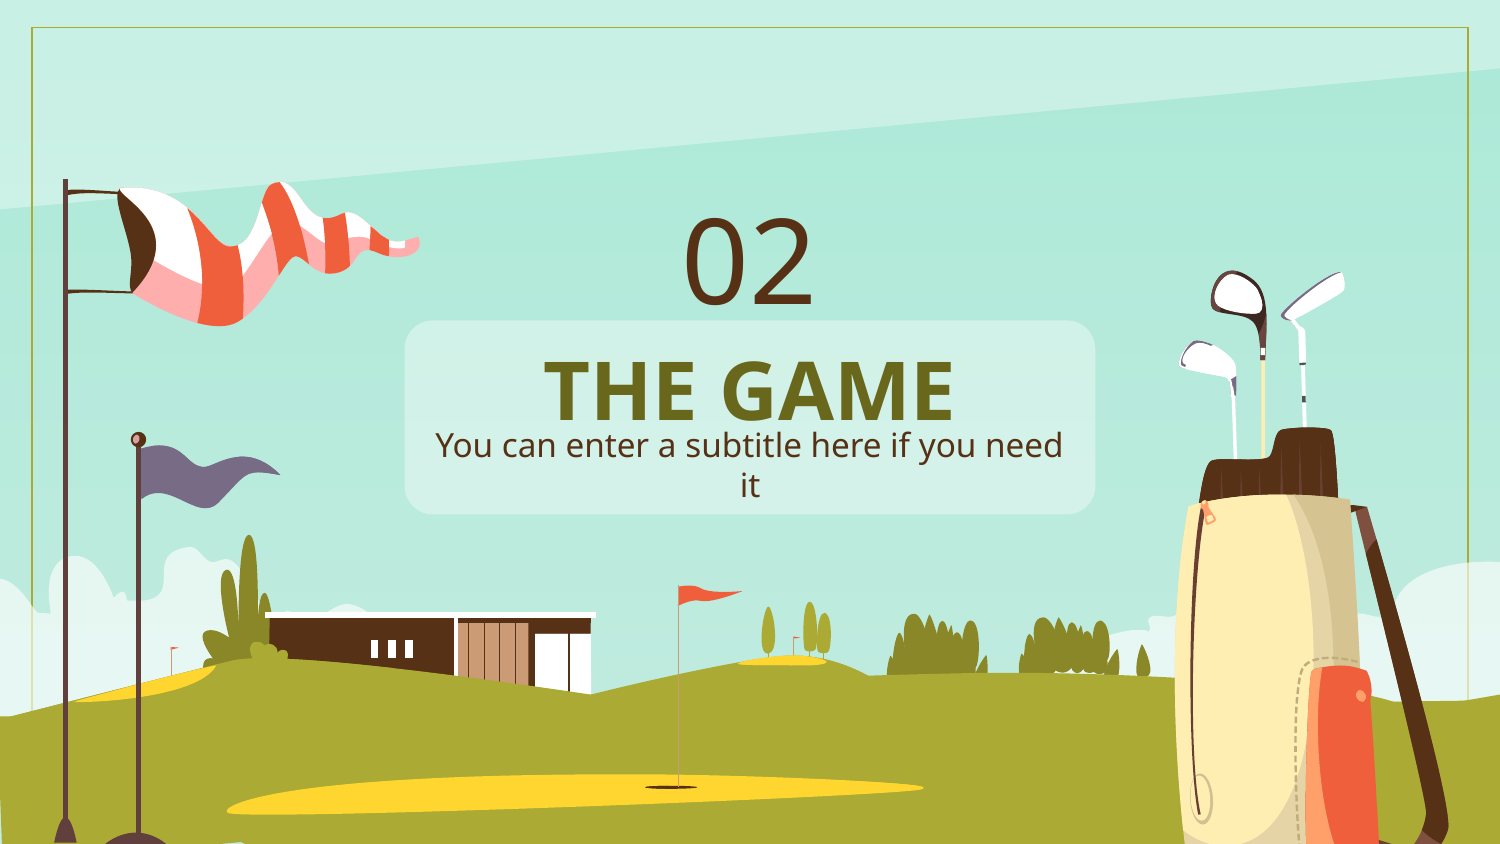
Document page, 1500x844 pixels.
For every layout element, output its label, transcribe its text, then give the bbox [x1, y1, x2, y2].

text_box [1158, 270, 1456, 844]
subtitle You can enter a subtitle here if you need it [428, 436, 1090, 493]
title 02 [576, 203, 923, 312]
title THE GAME [428, 339, 1085, 436]
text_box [53, 178, 424, 844]
text_box [428, 320, 1096, 515]
